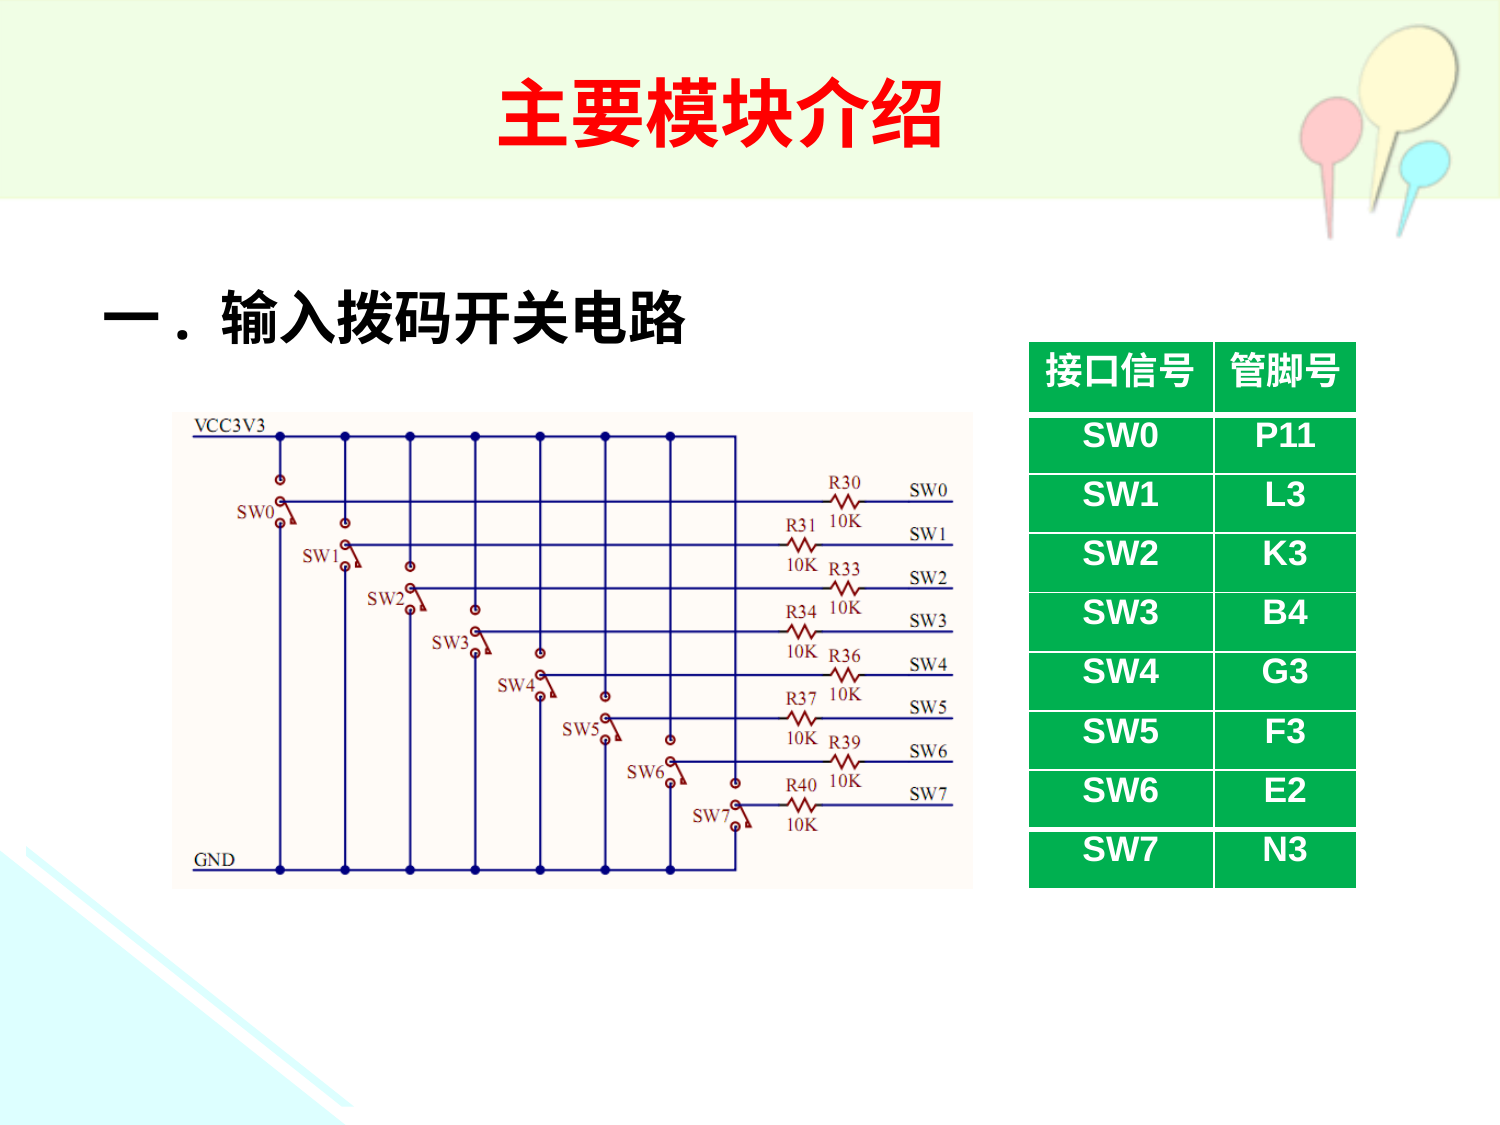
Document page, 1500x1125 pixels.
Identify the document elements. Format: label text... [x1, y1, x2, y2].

table_cell N3 [1215, 832, 1356, 888]
table_cell B4 [1215, 593, 1356, 651]
table_cell SW2 [1029, 534, 1213, 592]
table_cell G3 [1215, 653, 1356, 710]
text_box 主要模块介绍 [348, 59, 1092, 164]
table_cell SW3 [1029, 593, 1213, 651]
picture [0, 0, 1500, 1125]
table_cell SW5 [1029, 712, 1213, 769]
table_cell P11 [1215, 418, 1356, 473]
table_cell SW6 [1029, 771, 1213, 827]
table_cell SW7 [1029, 832, 1213, 888]
table_cell SW4 [1029, 653, 1213, 710]
table_cell E2 [1215, 771, 1356, 827]
table_cell SW1 [1029, 475, 1213, 532]
table_cell SW0 [1029, 418, 1213, 473]
table_cell L3 [1215, 475, 1356, 532]
text_box 一. 输入拨码开关电路 [87, 238, 782, 359]
table_cell K3 [1215, 534, 1356, 592]
table_header 管脚号 [1215, 342, 1356, 412]
table_cell F3 [1215, 712, 1356, 769]
table_header 接口信号 [1029, 342, 1213, 412]
